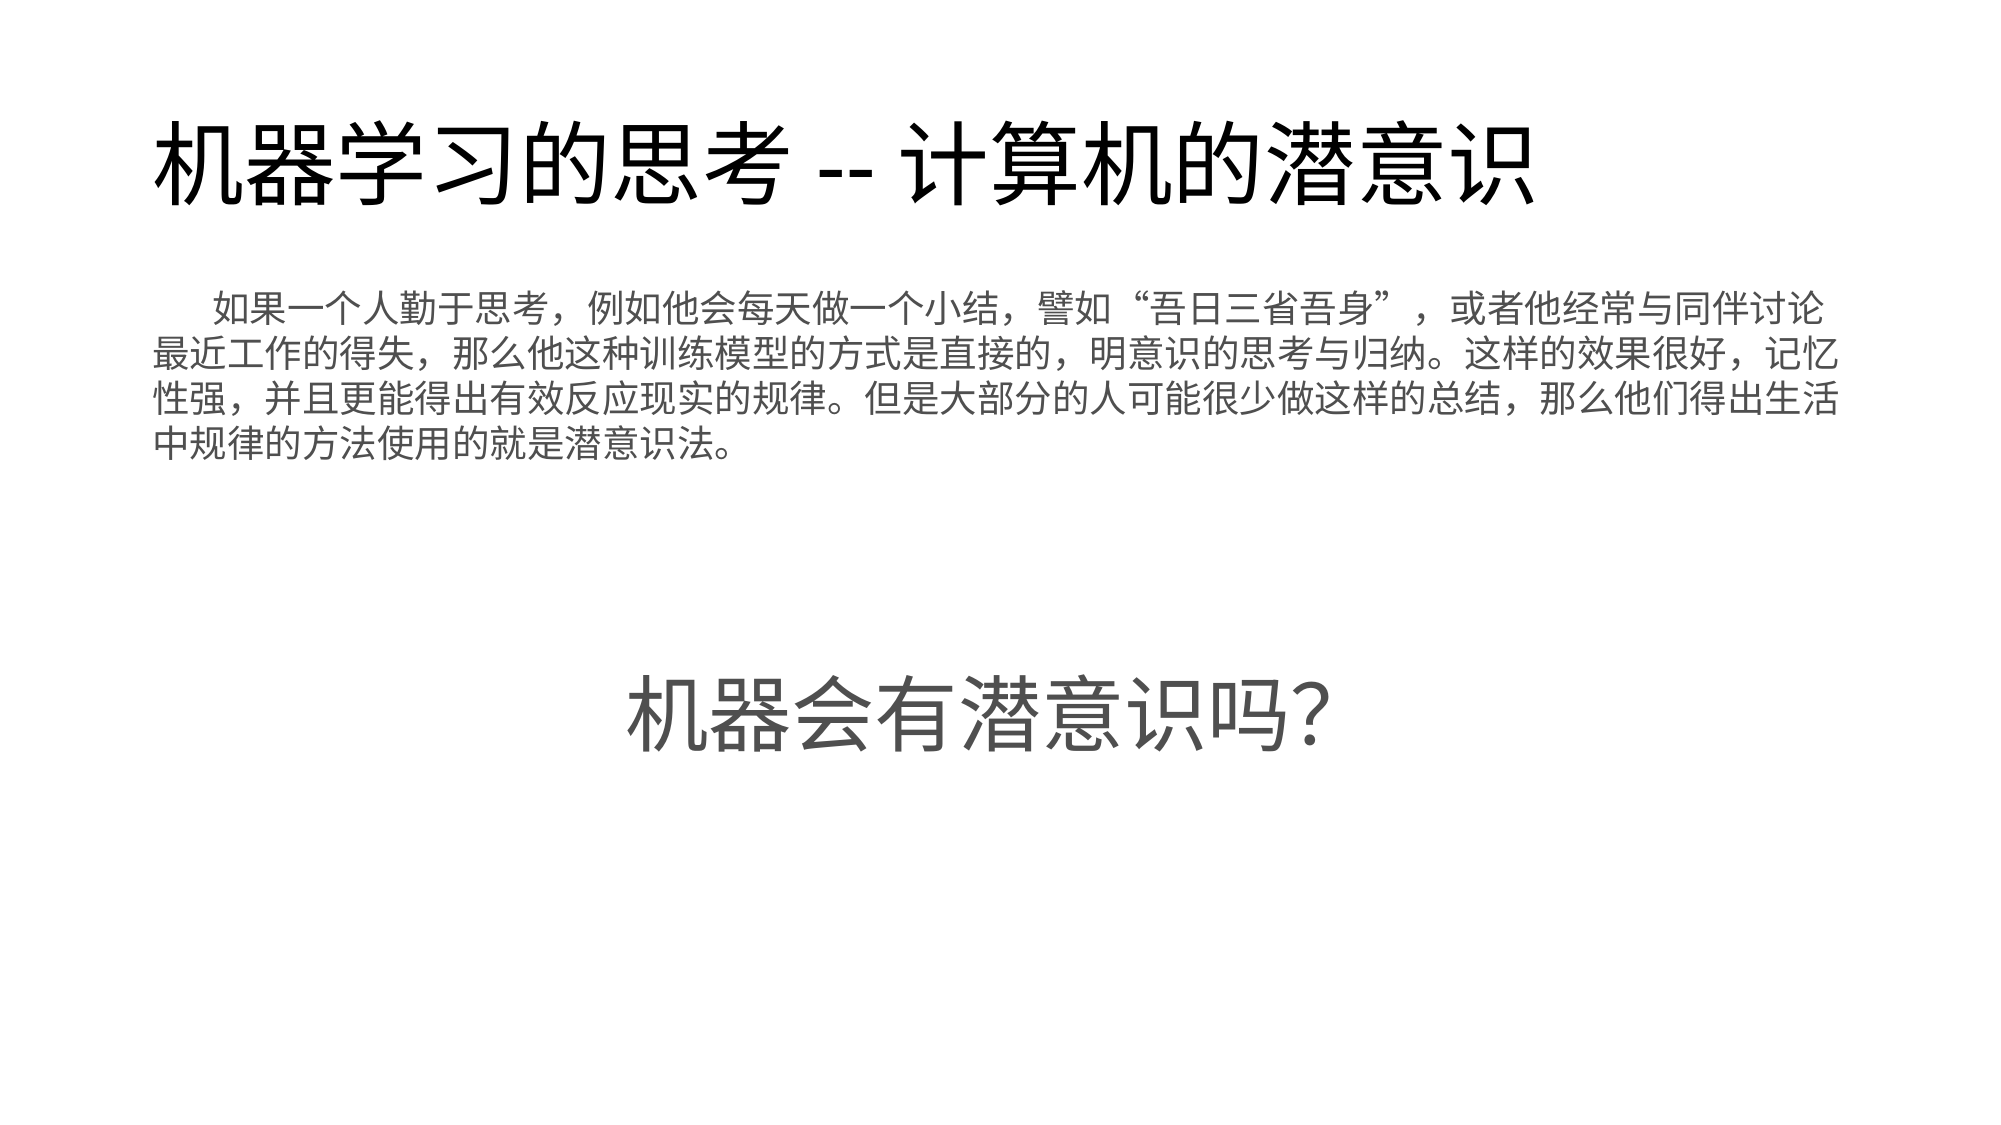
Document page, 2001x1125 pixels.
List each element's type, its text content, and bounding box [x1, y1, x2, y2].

title 机器学习的思考--计算机的潜意识 [137, 59, 1863, 277]
text_box 如果一个人勤于思考，例如他会每天做一个小结，譬如“吾日三省吾身”，或者他经常与同伴讨论最近工作的得失，那么他这种训练模型的方式是直接的，明意识的思考与归纳。这样的效果很好，记忆性强，并且更能得出有效反应现实的规律。但是大部分的人可能很少做这样的总结，那么他们得出生活中规律的方法使用的就是潜意识法。 [137, 277, 1863, 517]
text_box 机器会有潜意识吗？ [610, 654, 1390, 770]
